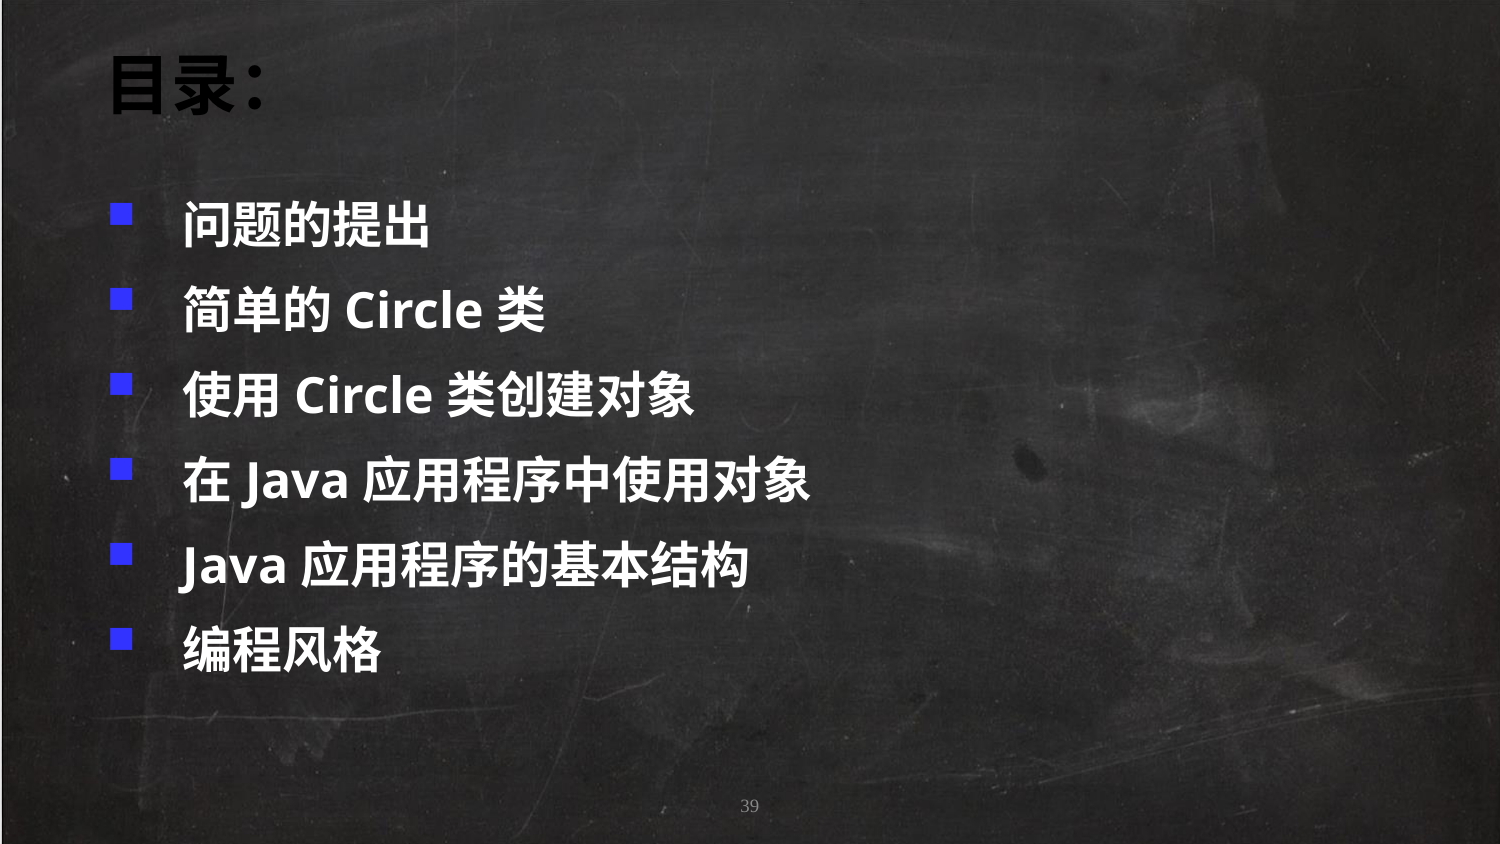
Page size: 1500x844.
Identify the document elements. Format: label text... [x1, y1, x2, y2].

picture [0, 0, 1500, 844]
footer 39 [496, 782, 1004, 828]
text_box 问题的提出 简单的Circle类 使用Circle类创建对象 在Java应用程序中使用对象 Java应用程序的基本结构 编程风格 [90, 130, 953, 750]
text_box 目录： [90, 35, 1500, 130]
